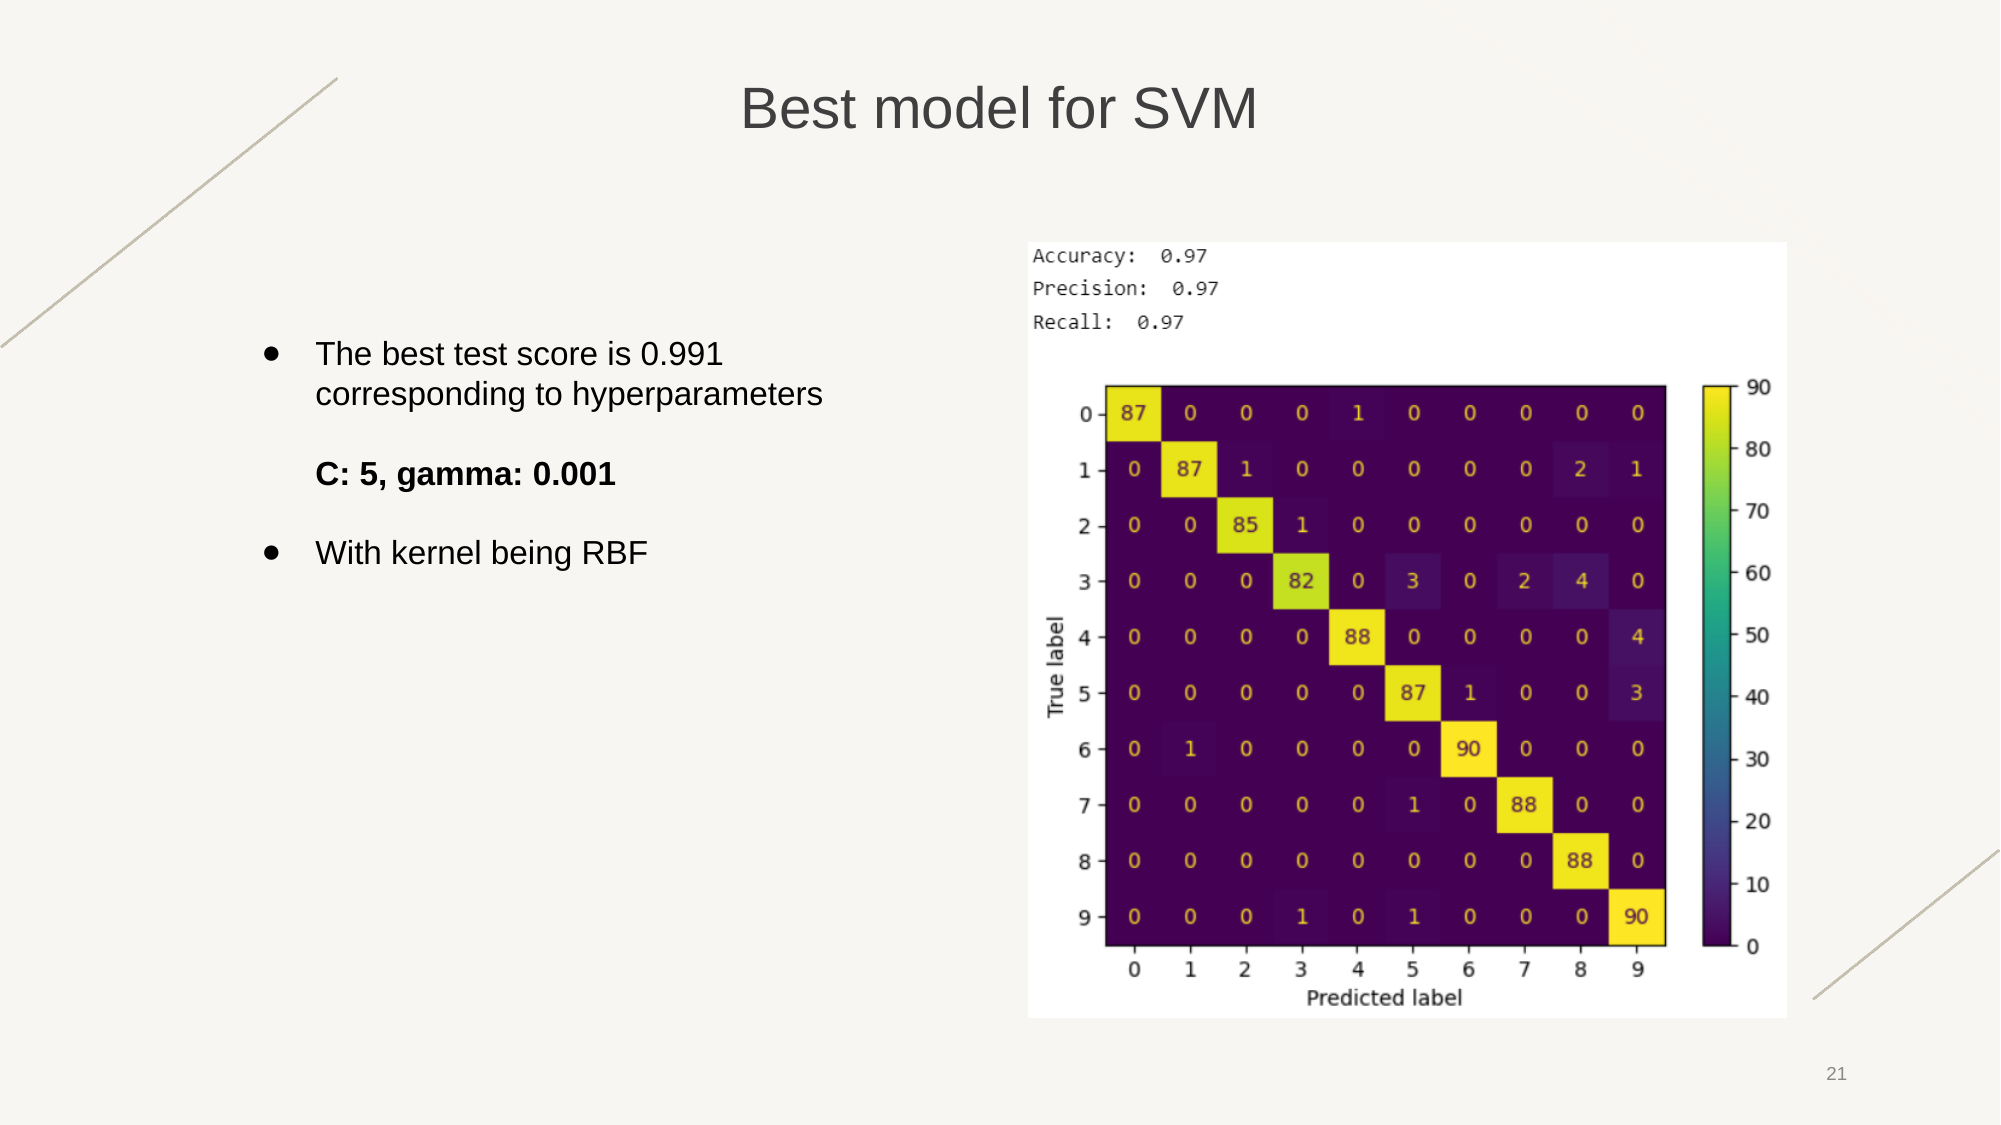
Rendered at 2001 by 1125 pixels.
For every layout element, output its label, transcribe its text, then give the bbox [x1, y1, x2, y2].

slide_number ‹#› [1412, 1042, 1863, 1103]
title Best model for SVM [309, 0, 1691, 218]
picture [0, 77, 338, 348]
picture [1812, 849, 2000, 1000]
picture [1028, 242, 1787, 1018]
text_box The best test score is 0.991 corresponding to hyperparameters C: 5, gamma: 0.001 With kernel being RBF [225, 316, 945, 587]
